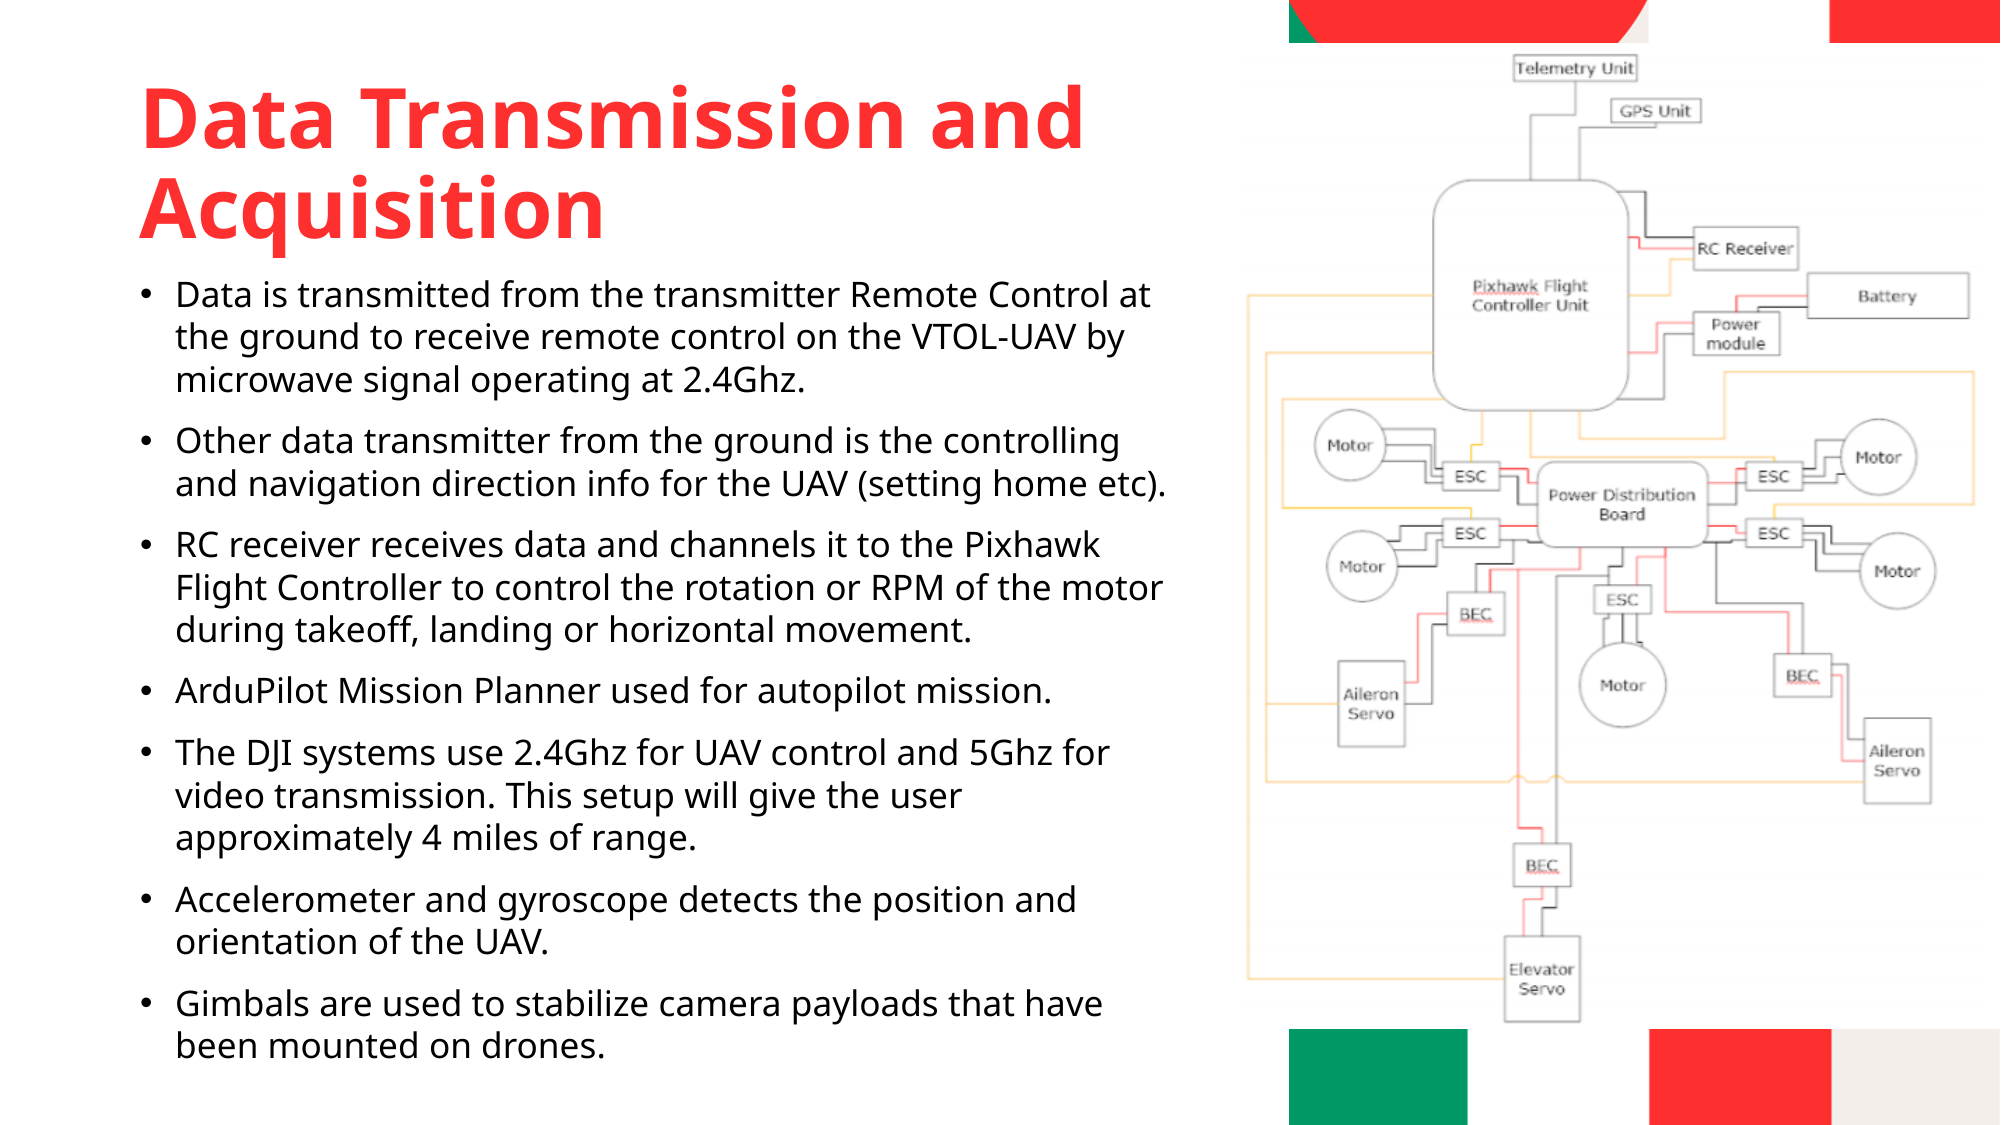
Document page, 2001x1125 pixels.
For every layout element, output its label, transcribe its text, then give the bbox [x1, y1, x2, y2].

picture [1235, 0, 2000, 1125]
title Data Transmission and Acquisition [125, 69, 1188, 203]
list Data is transmitted from the transmitter Remote Control at the ground to receive remote control on the VTOL-UAV by microwave signal operating at 2.4Ghz. Other data transmitter from the ground is the controlling and navigation direction info for the UAV (setting home etc). RC receiver receives data and channels it to the Pixhawk Flight Controller to control the rotation or RPM of the motor during takeoff, landing or horizontal movement. ArduPilot Mission Planner used for autopilot mission. The DJI systems use 2.4Ghz for UAV control and 5Ghz for video transmission. This setup will give the user approximately 4 miles of range. Accelerometer and gyroscope detects the position and orientation of the UAV. Gimbals are used to stabilize camera payloads that have been mounted on drones. [125, 203, 1188, 1075]
